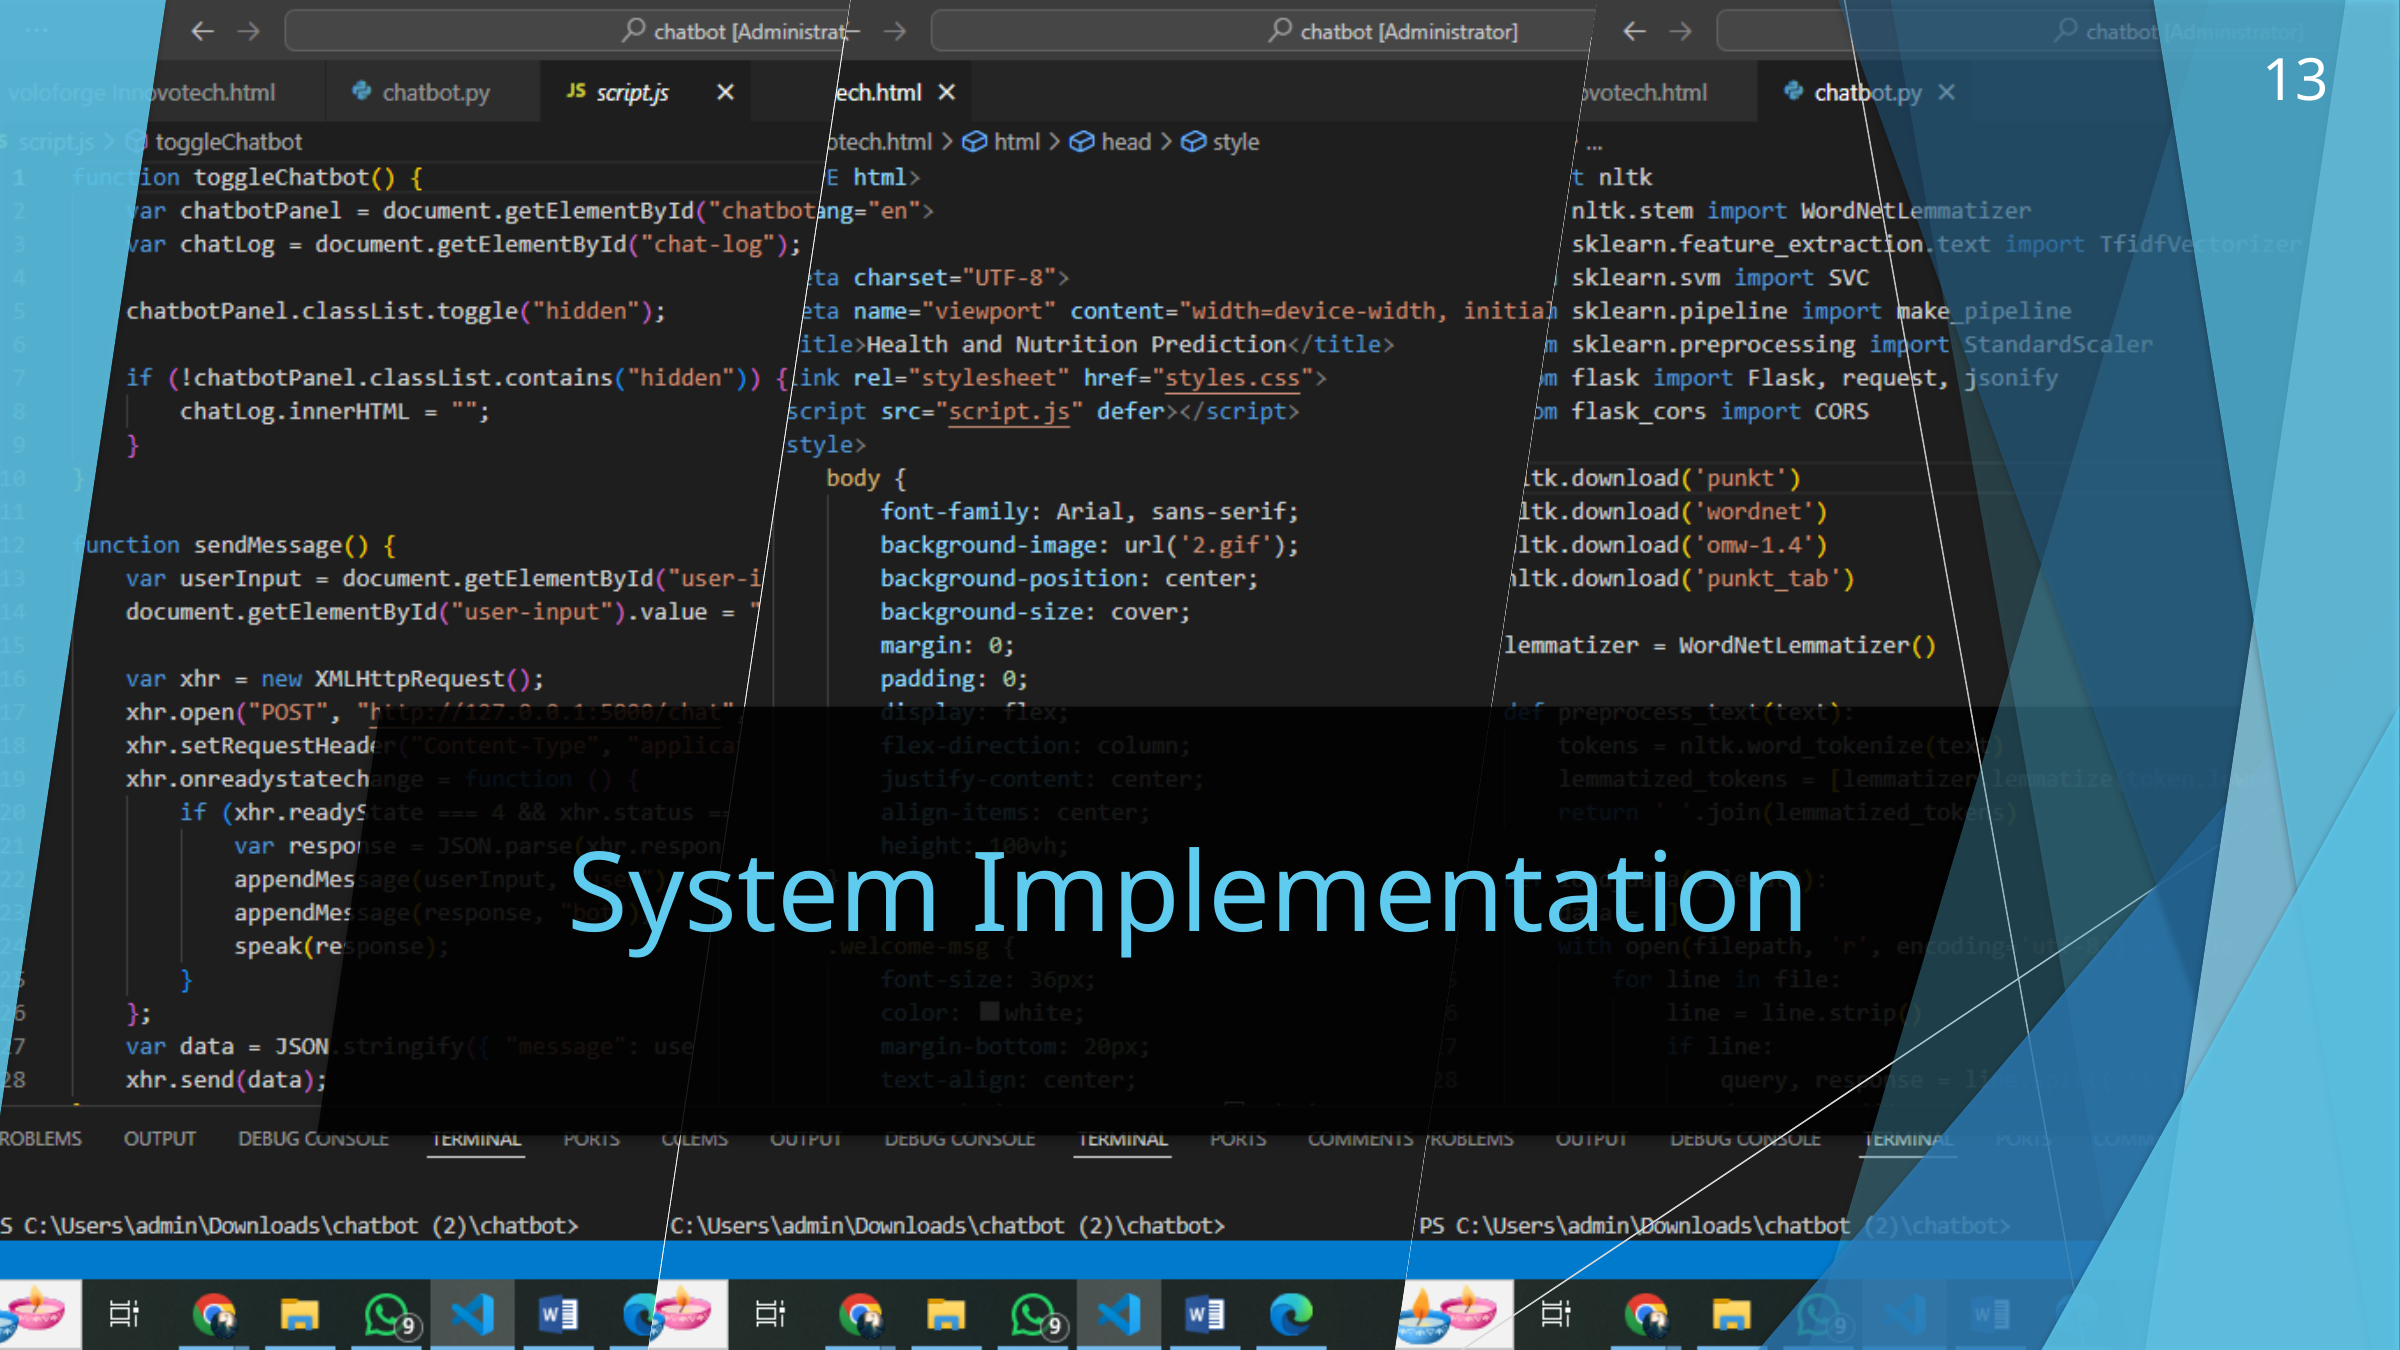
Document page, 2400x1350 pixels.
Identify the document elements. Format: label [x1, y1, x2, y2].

picture [0, 0, 1844, 1350]
text_box [1844, 0, 2086, 723]
text_box [1461, 724, 2400, 1350]
picture [2086, 0, 2400, 724]
